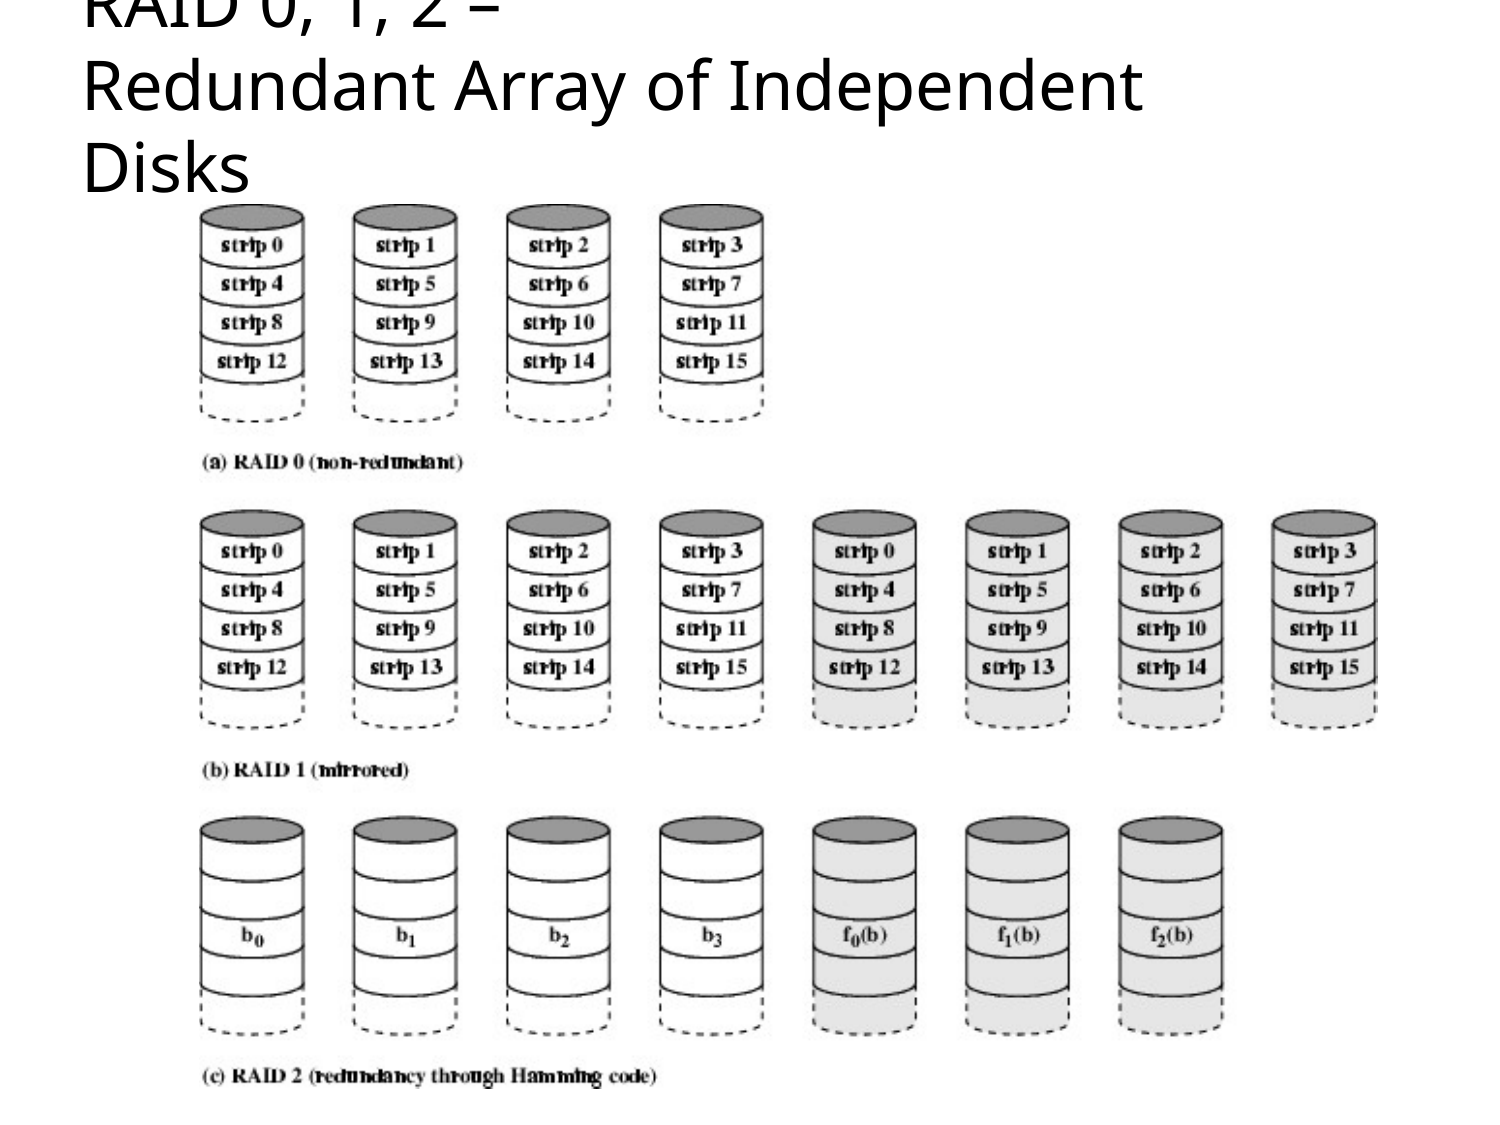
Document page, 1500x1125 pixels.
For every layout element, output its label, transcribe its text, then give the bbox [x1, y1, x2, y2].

title RAID 0, 1, 2 – Redundant Array of Independent Disks [79, 0, 1310, 207]
picture [199, 204, 1378, 1089]
